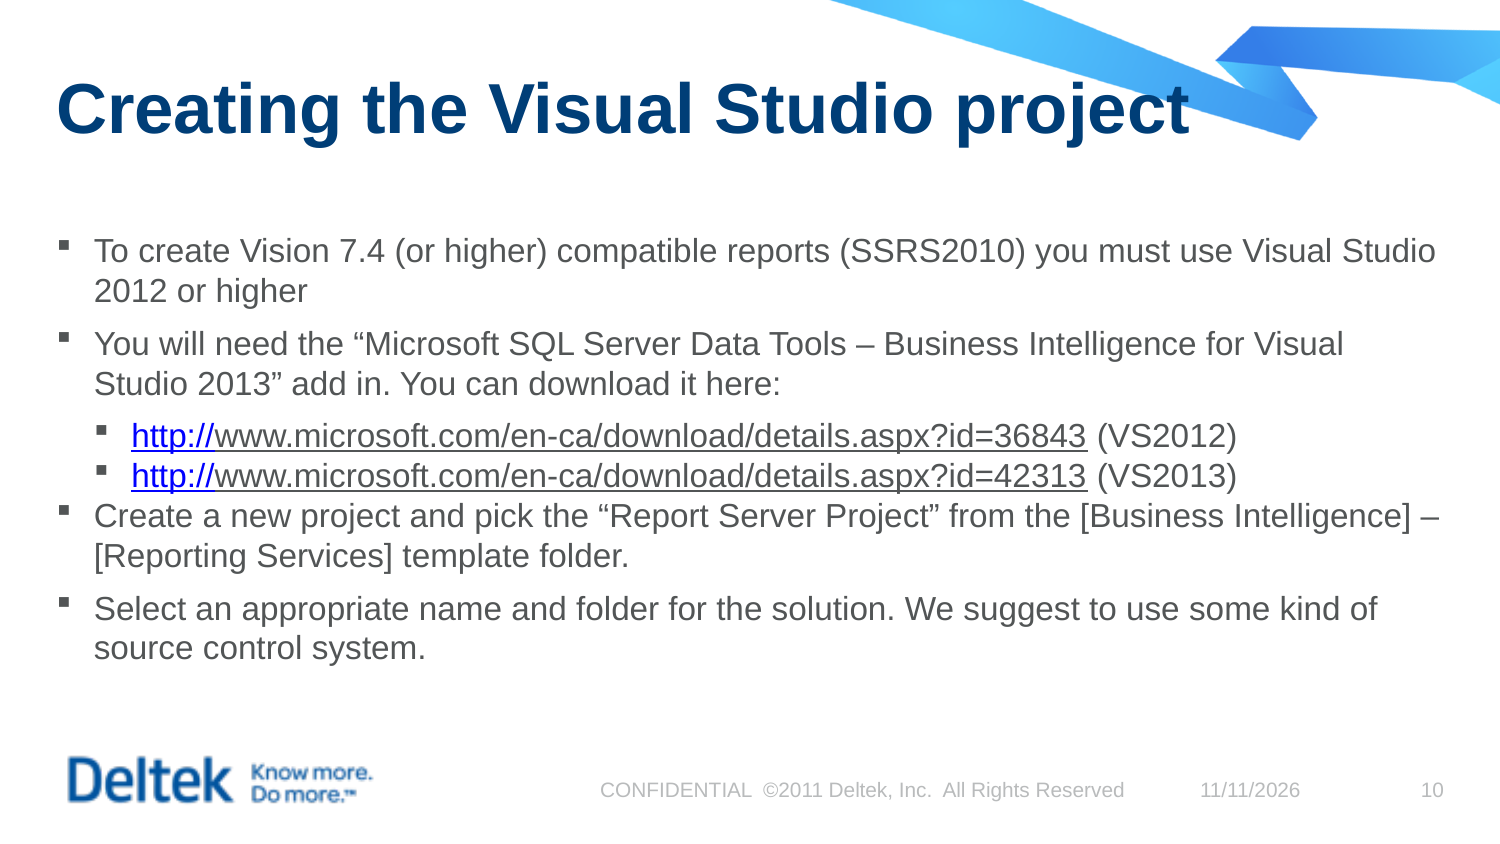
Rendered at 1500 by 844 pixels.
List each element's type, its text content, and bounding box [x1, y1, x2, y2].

picture [37, 725, 405, 835]
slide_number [1200, 772, 1312, 802]
footer CONFIDENTIAL ©2011 Deltek, Inc. All Rights Reserved [600, 772, 1136, 802]
title Creating the Visual Studio project [56, 79, 1200, 193]
picture [826, 0, 1500, 141]
slide_number 10 [1352, 773, 1444, 803]
list To create Vision 7.4 (or higher) compatible reports (SSRS2010) you must use Visual Studio 2012 or higher You will need the “Microsoft SQL Server Data Tools – Business Intelligence for Visual Studio 2013” add in. You can download it here: http://www.microsoft.com/en-ca/download/details.aspx?id=36843 (VS2012) http://www.microsoft.com/en-ca/download/details.aspx?id=42313 (VS2013) Create a new project and pick the “Report Server Project” from the [Business Intelligence] – [Reporting Services] template folder. Select an appropriate name and folder for the solution. We suggest to use some kind of source control system. [56, 229, 1444, 710]
